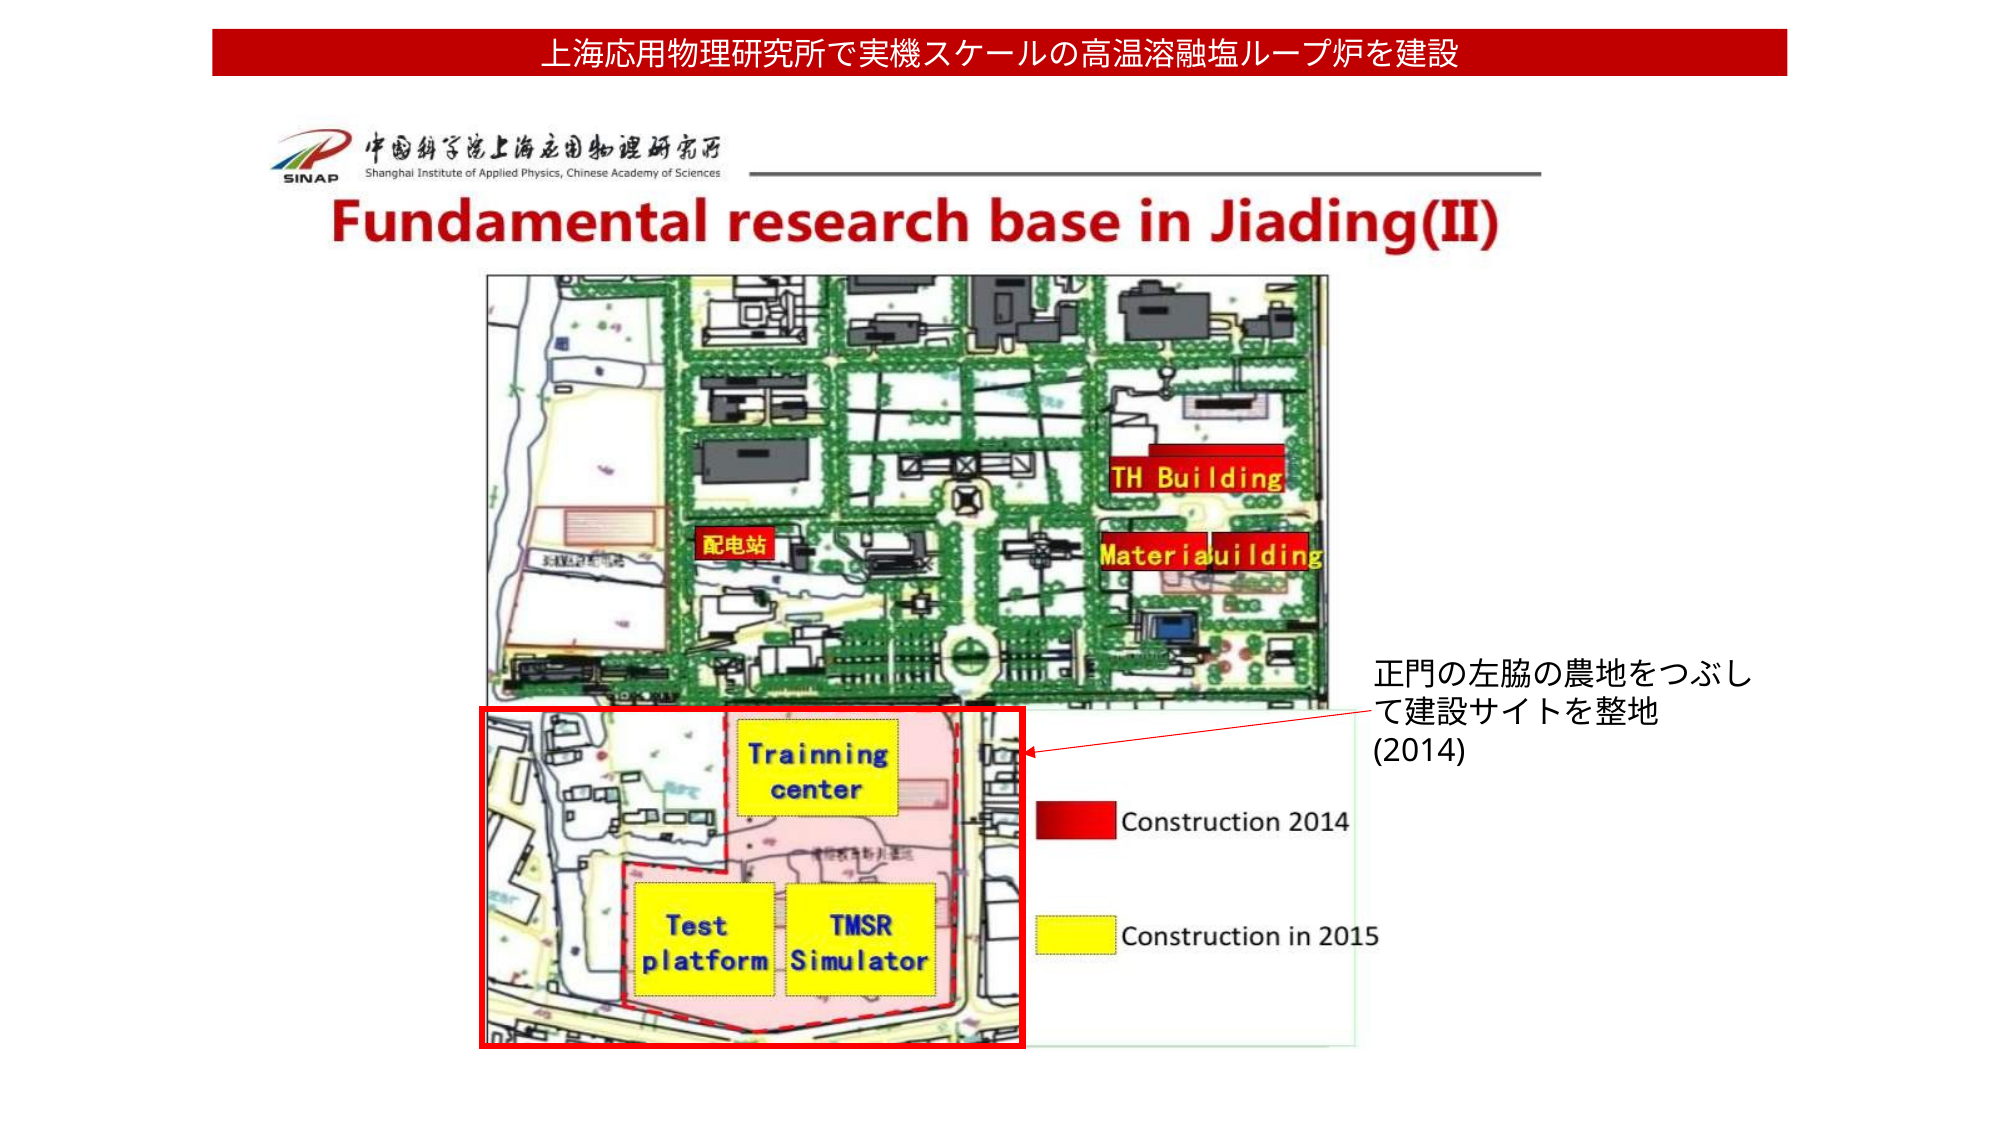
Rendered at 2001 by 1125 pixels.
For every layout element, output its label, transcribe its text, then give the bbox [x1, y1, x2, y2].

text_box 上海応用物理研究所で実機スケールの高温溶融塩ループ炉を建設 [212, 28, 1788, 76]
text_box [481, 708, 1024, 1047]
text_box [268, 115, 1542, 1068]
text_box 正門の左脇の農地をつぶして建設サイトを整地 (2014) [1371, 652, 1762, 769]
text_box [1022, 710, 1372, 754]
